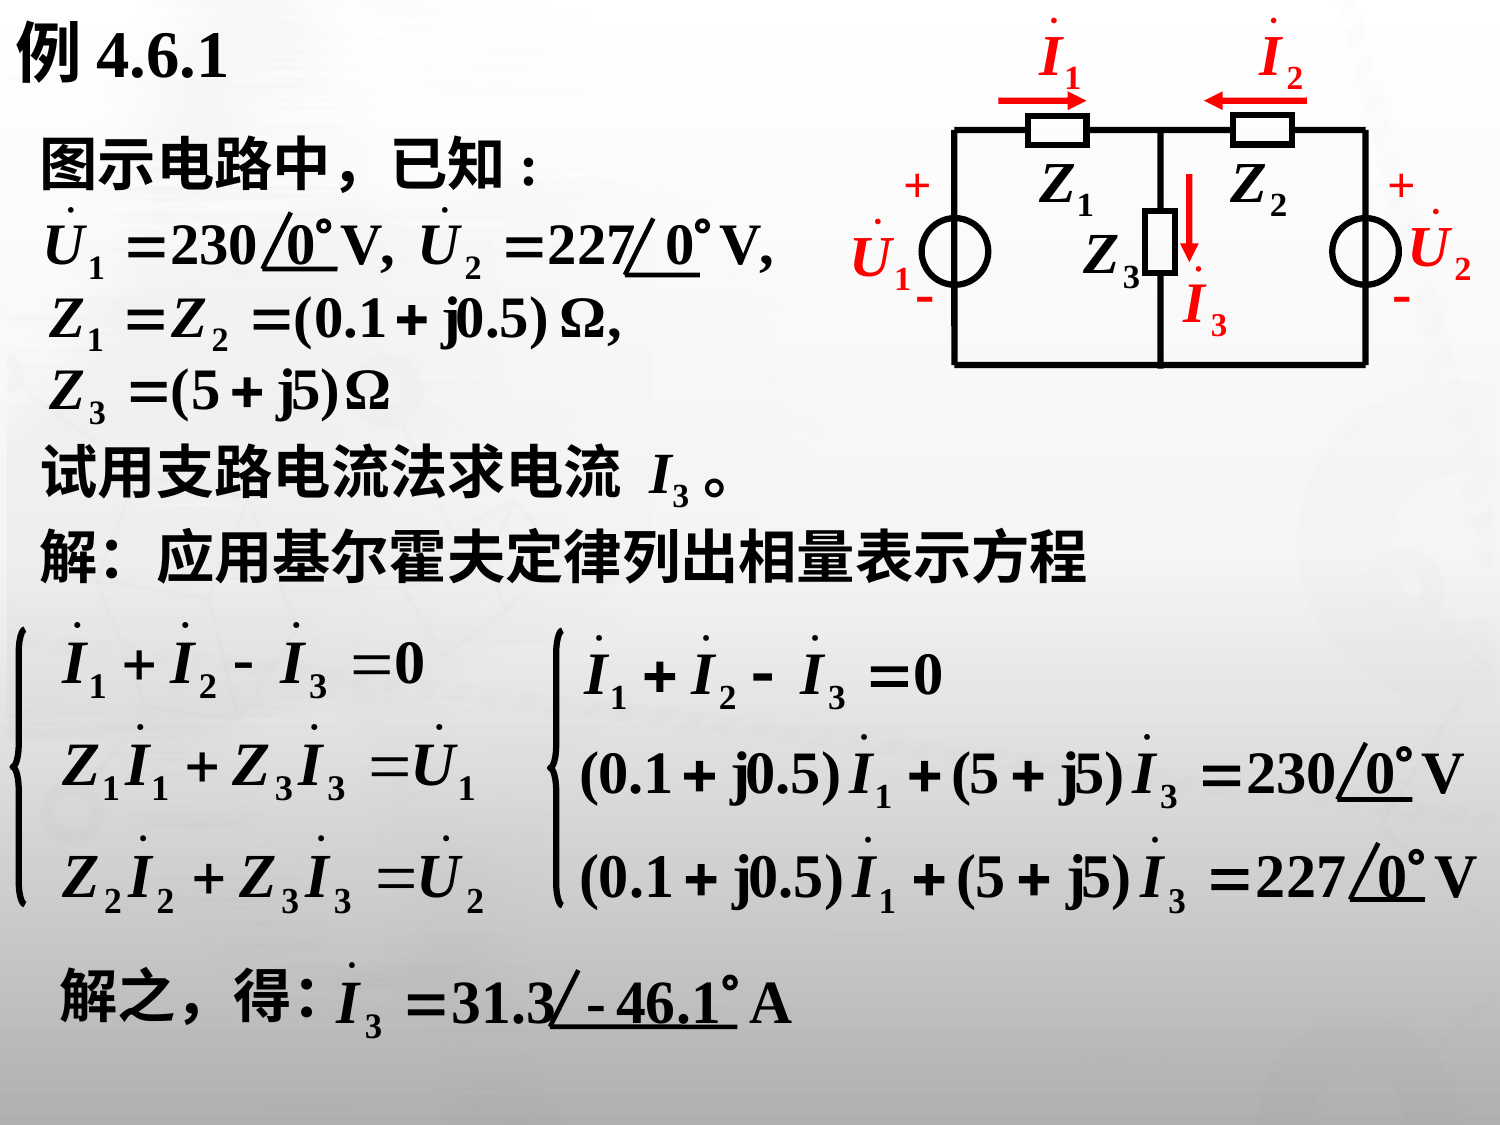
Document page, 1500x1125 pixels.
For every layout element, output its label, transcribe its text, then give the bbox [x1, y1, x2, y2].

text_box 试用支路电流法求电流 I3。 [24, 427, 781, 512]
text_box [43, 951, 801, 1051]
title 例4.6.1 [0, 12, 300, 100]
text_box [843, 11, 1477, 370]
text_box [261, 211, 338, 270]
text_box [549, 629, 1488, 926]
text_box 图示电路中，已知: [24, 112, 650, 205]
text_box 解：应用基尔霍夫定律列出相量表示方程 [24, 512, 1163, 598]
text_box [11, 616, 495, 926]
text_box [36, 199, 783, 432]
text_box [624, 217, 701, 276]
picture [0, 0, 1500, 1125]
